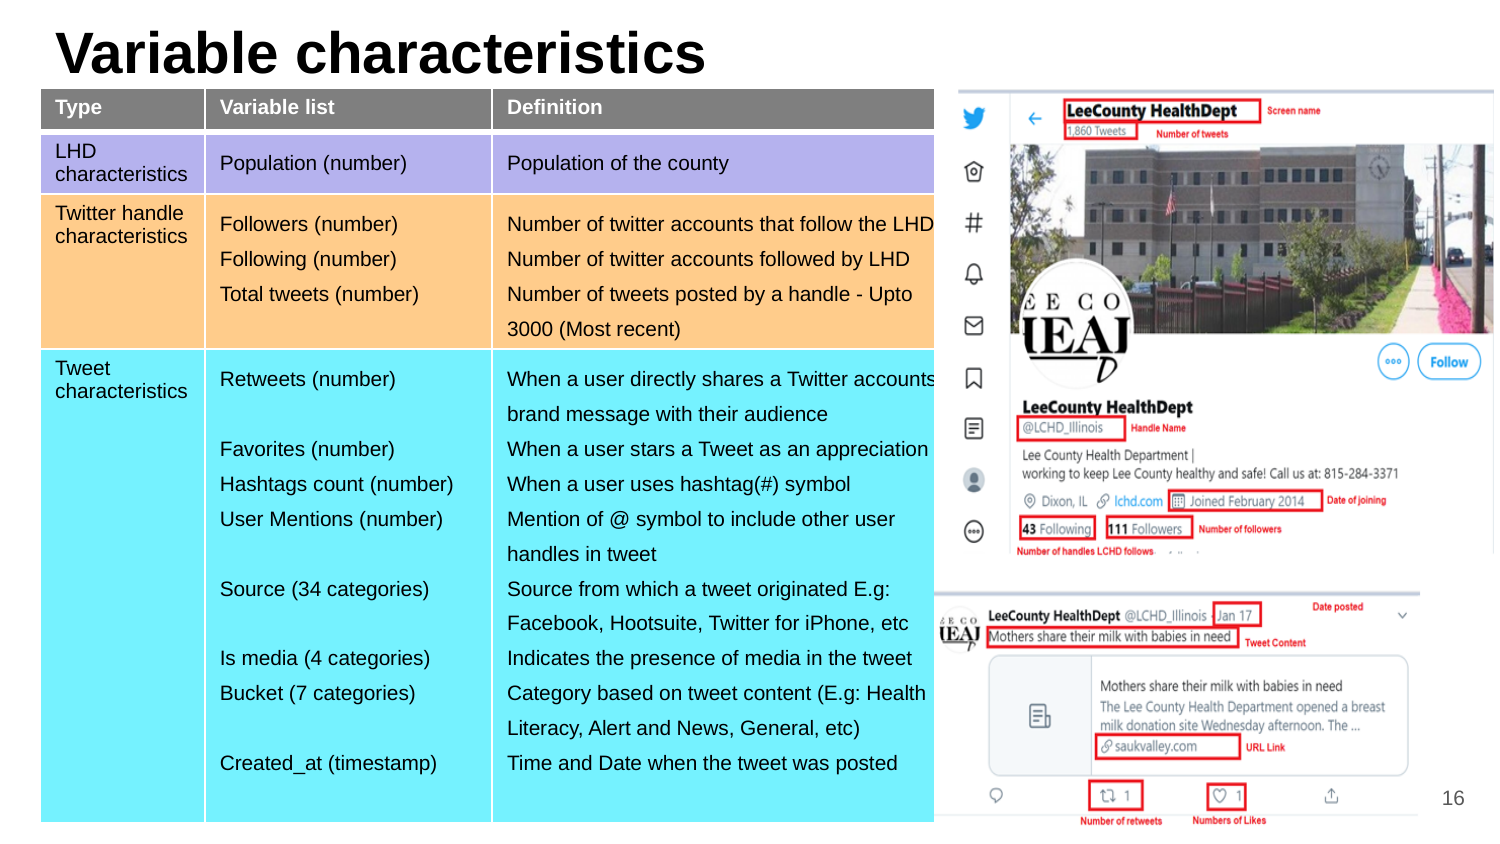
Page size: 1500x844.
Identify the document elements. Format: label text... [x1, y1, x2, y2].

table_cell Population (number) [206, 135, 491, 193]
table_cell Followers (number) Following (number) Total tweets (number) [206, 195, 491, 348]
picture [934, 89, 1494, 837]
table_cell Twitter handle characteristics [41, 195, 204, 348]
table_cell Population of the county [493, 135, 929, 193]
table_header Variable list [206, 89, 491, 129]
table_cell LHD characteristics [41, 135, 204, 193]
table_header Definition [493, 89, 933, 129]
title Variable characteristics [40, 0, 1438, 59]
table_cell Retweets (number) Favorites (number) Hashtags count (number) User Mentions (number) Source (34 categories) Is media (4 categories) Bucket (7 categories) Created_at (timestamp) [206, 350, 491, 822]
table_cell Number of twitter accounts that follow the LHD Number of twitter accounts followed by LHD Number of tweets posted by a handle - Upto 3000 (Most recent) [493, 195, 929, 348]
table_header Type [41, 89, 204, 129]
table_cell When a user directly shares a Twitter accounts brand message with their audience When a user stars a Tweet as an appreciation When a user uses hashtag(#) symbol Mention of @ symbol to include other user handles in tweet Source from which a tweet originated E.g: Facebook, Hootsuite, Twitter for iPhone, etc Indicates the presence of media in the tweet Category based on tweet content (E.g: Health Literacy, Alert and News, General, etc) Time and Date when the tweet was posted [493, 350, 929, 822]
table_cell Tweet characteristics [41, 350, 204, 822]
